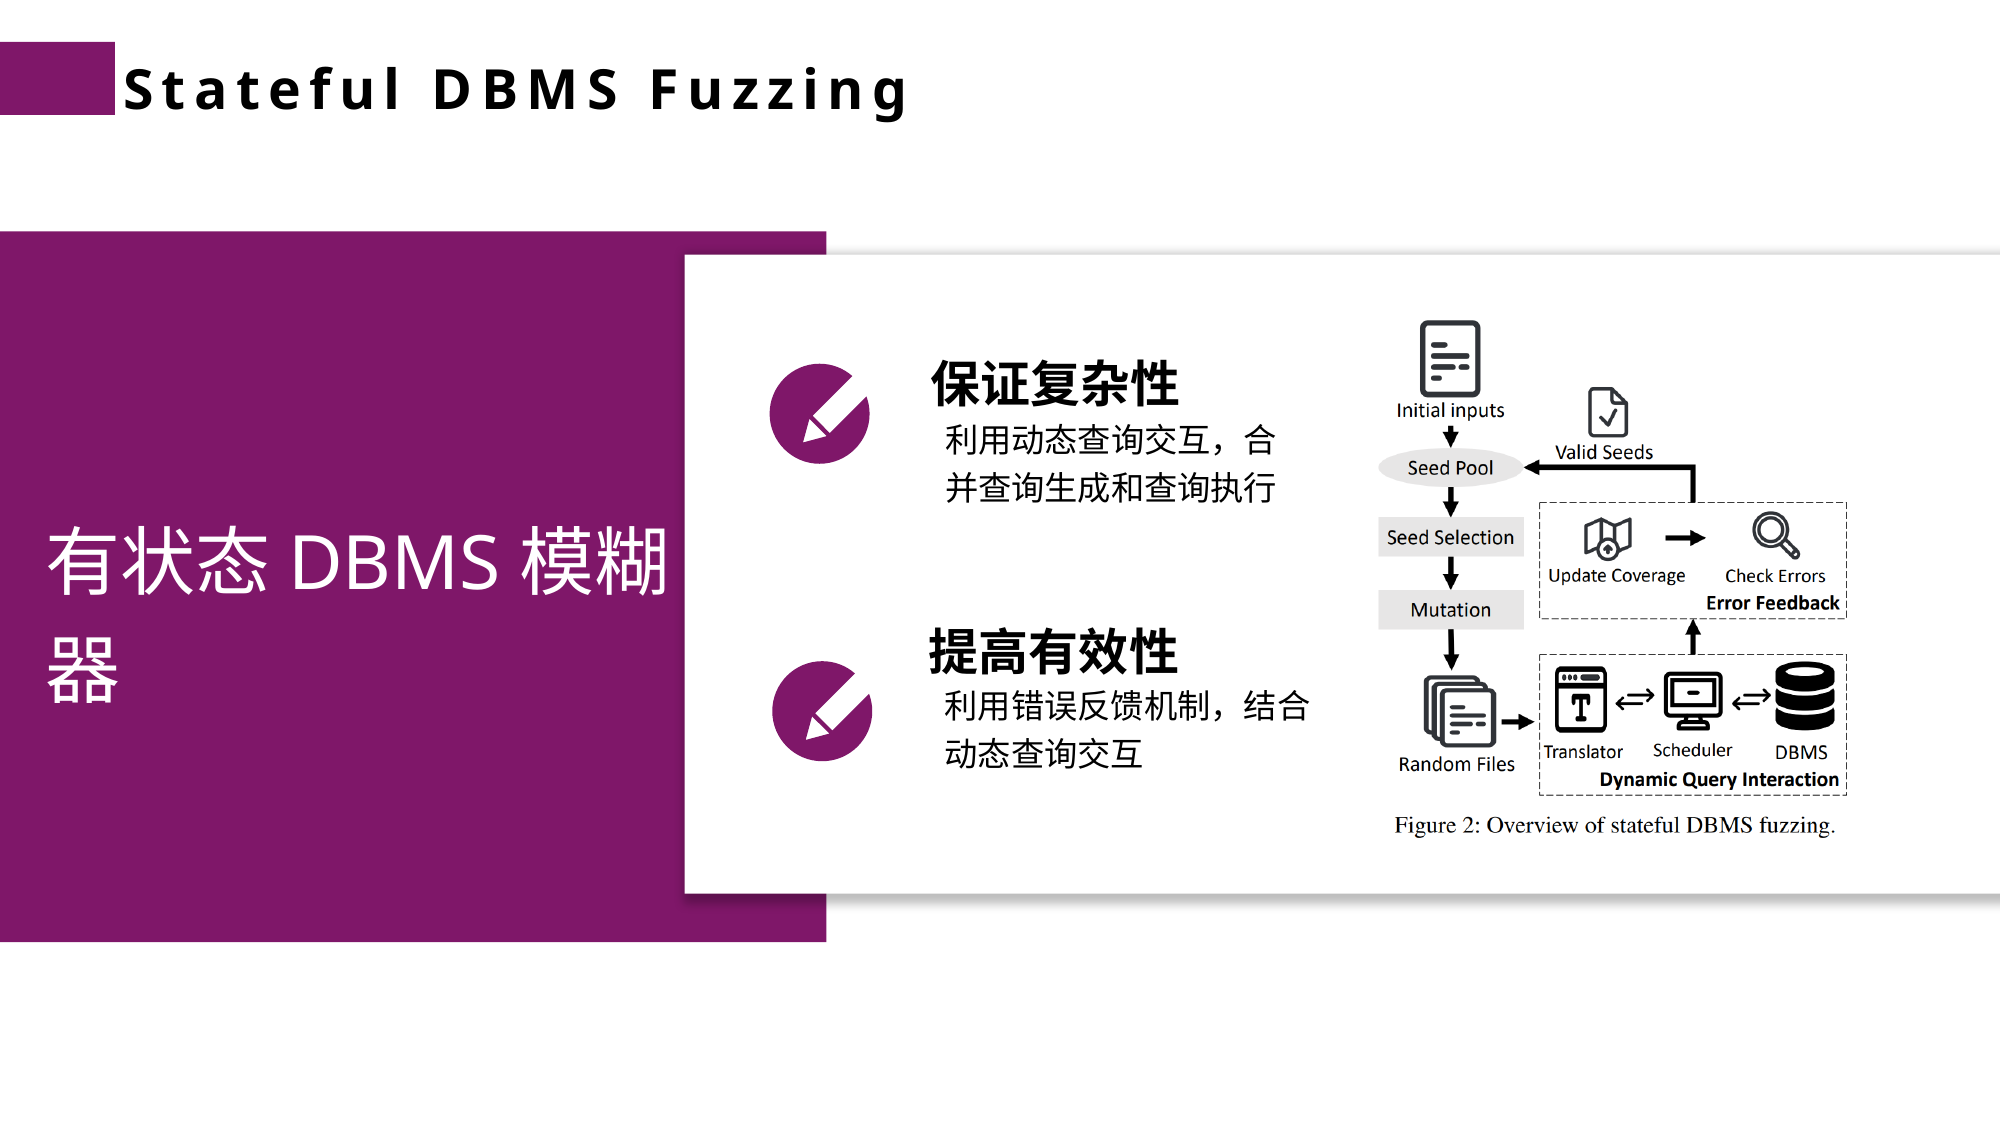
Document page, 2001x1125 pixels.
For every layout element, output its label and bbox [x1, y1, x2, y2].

text_box [0, 33, 915, 130]
text_box [0, 231, 2000, 943]
picture [1360, 302, 1873, 847]
